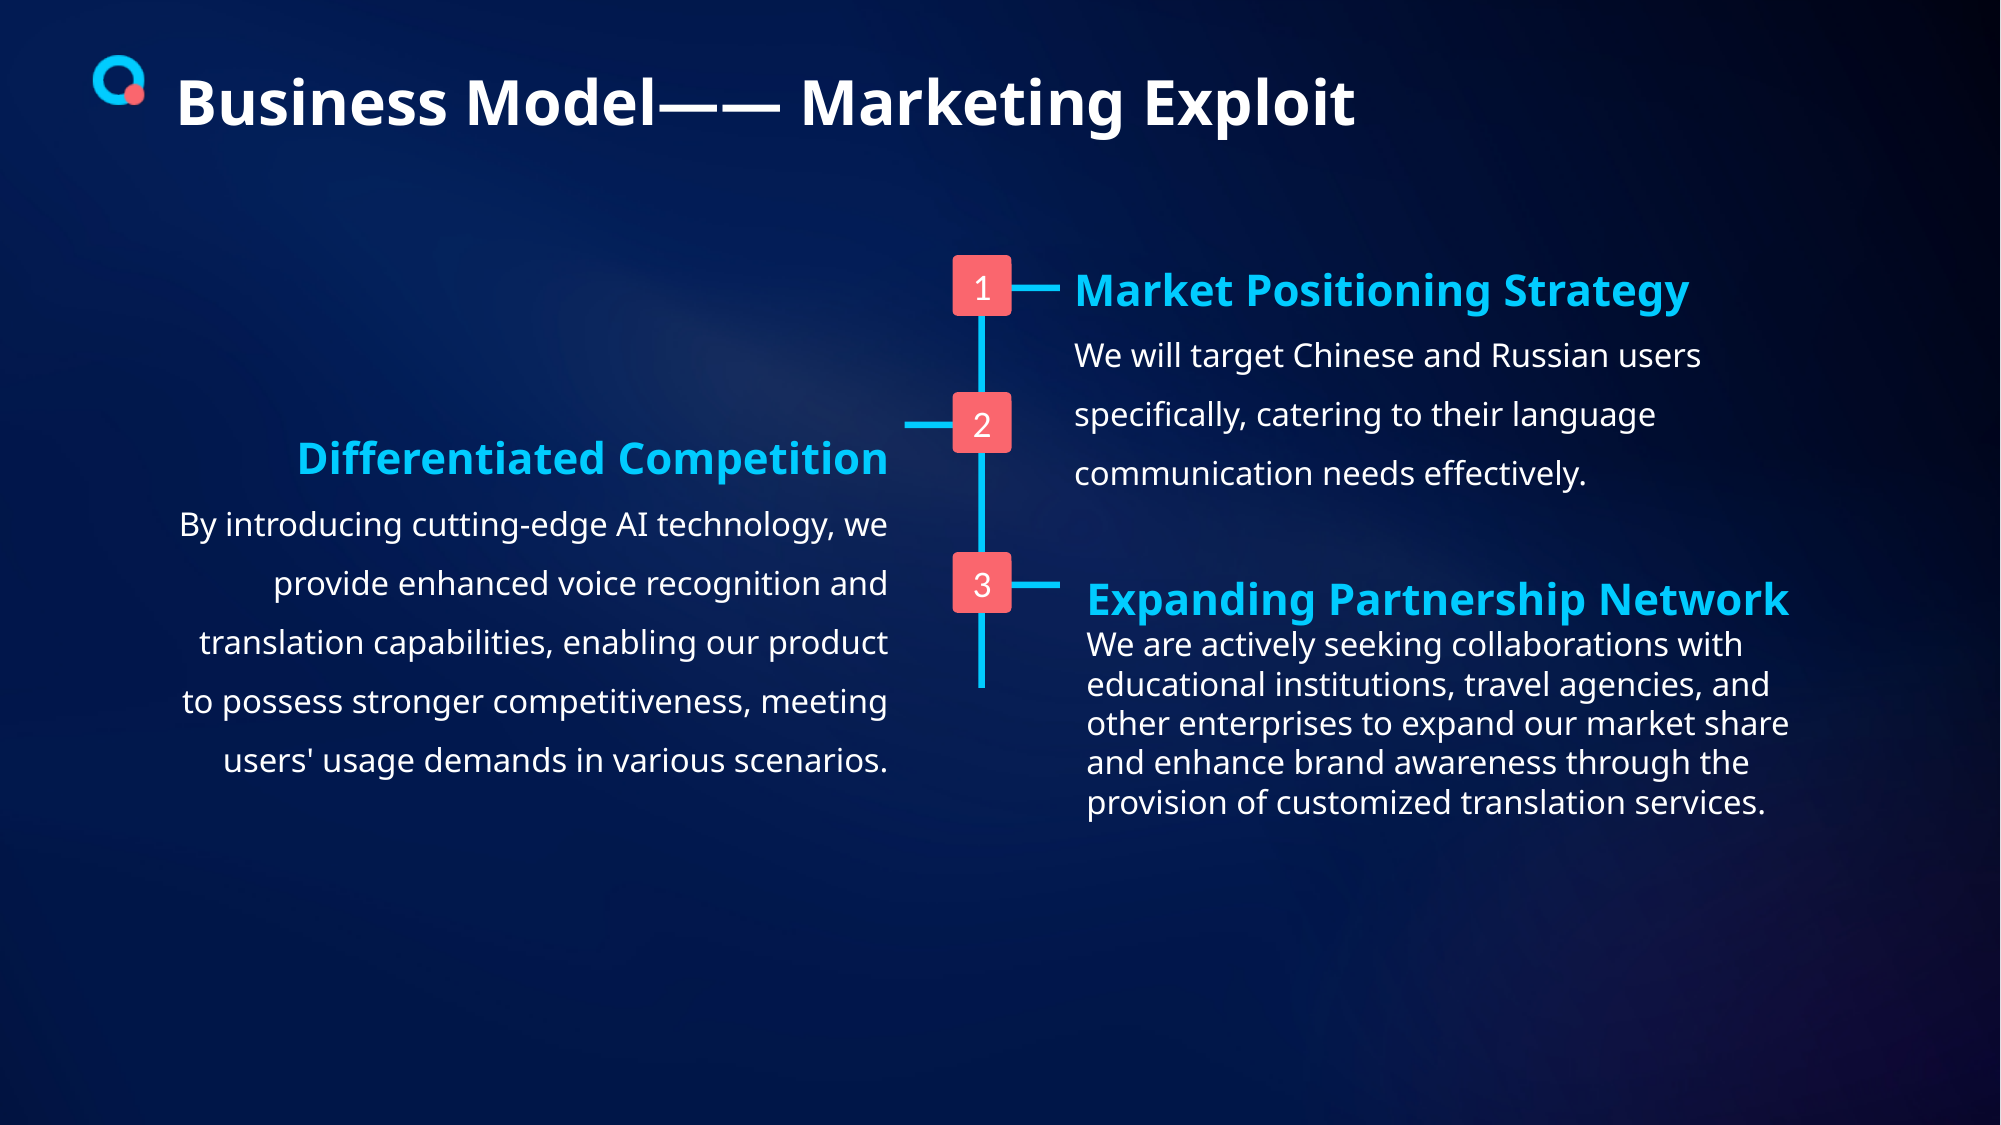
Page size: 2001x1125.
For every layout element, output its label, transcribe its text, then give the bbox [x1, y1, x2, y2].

text_box [976, 318, 987, 389]
text_box [1014, 580, 1062, 590]
text_box Differentiated Competition By introducing cutting-edge AI technology, we provide enhanced voice recognition and translation capabilities, enabling our product to possess stronger competitiveness, meeting users' usage demands in various scenarios. [156, 422, 906, 788]
text_box 3 [950, 549, 1014, 615]
text_box 1 [950, 252, 1014, 318]
text_box 2 [950, 389, 1014, 455]
text_box [976, 615, 987, 690]
text_box Business Model—— Marketing Exploit [159, 16, 1700, 147]
text_box [1014, 283, 1062, 293]
text_box Expanding Partnership Network We are actively seeking collaborations with educational institutions, travel agencies, and other enterprises to expand our market share and enhance brand awareness through the provision of customized translation services. [1070, 562, 1821, 830]
text_box Market Positioning Strategy We will target Chinese and Russian users specifically, catering to their language communication needs effectively. [1057, 253, 1807, 502]
text_box [976, 455, 987, 549]
picture [0, 0, 2001, 1125]
text_box [903, 420, 950, 430]
